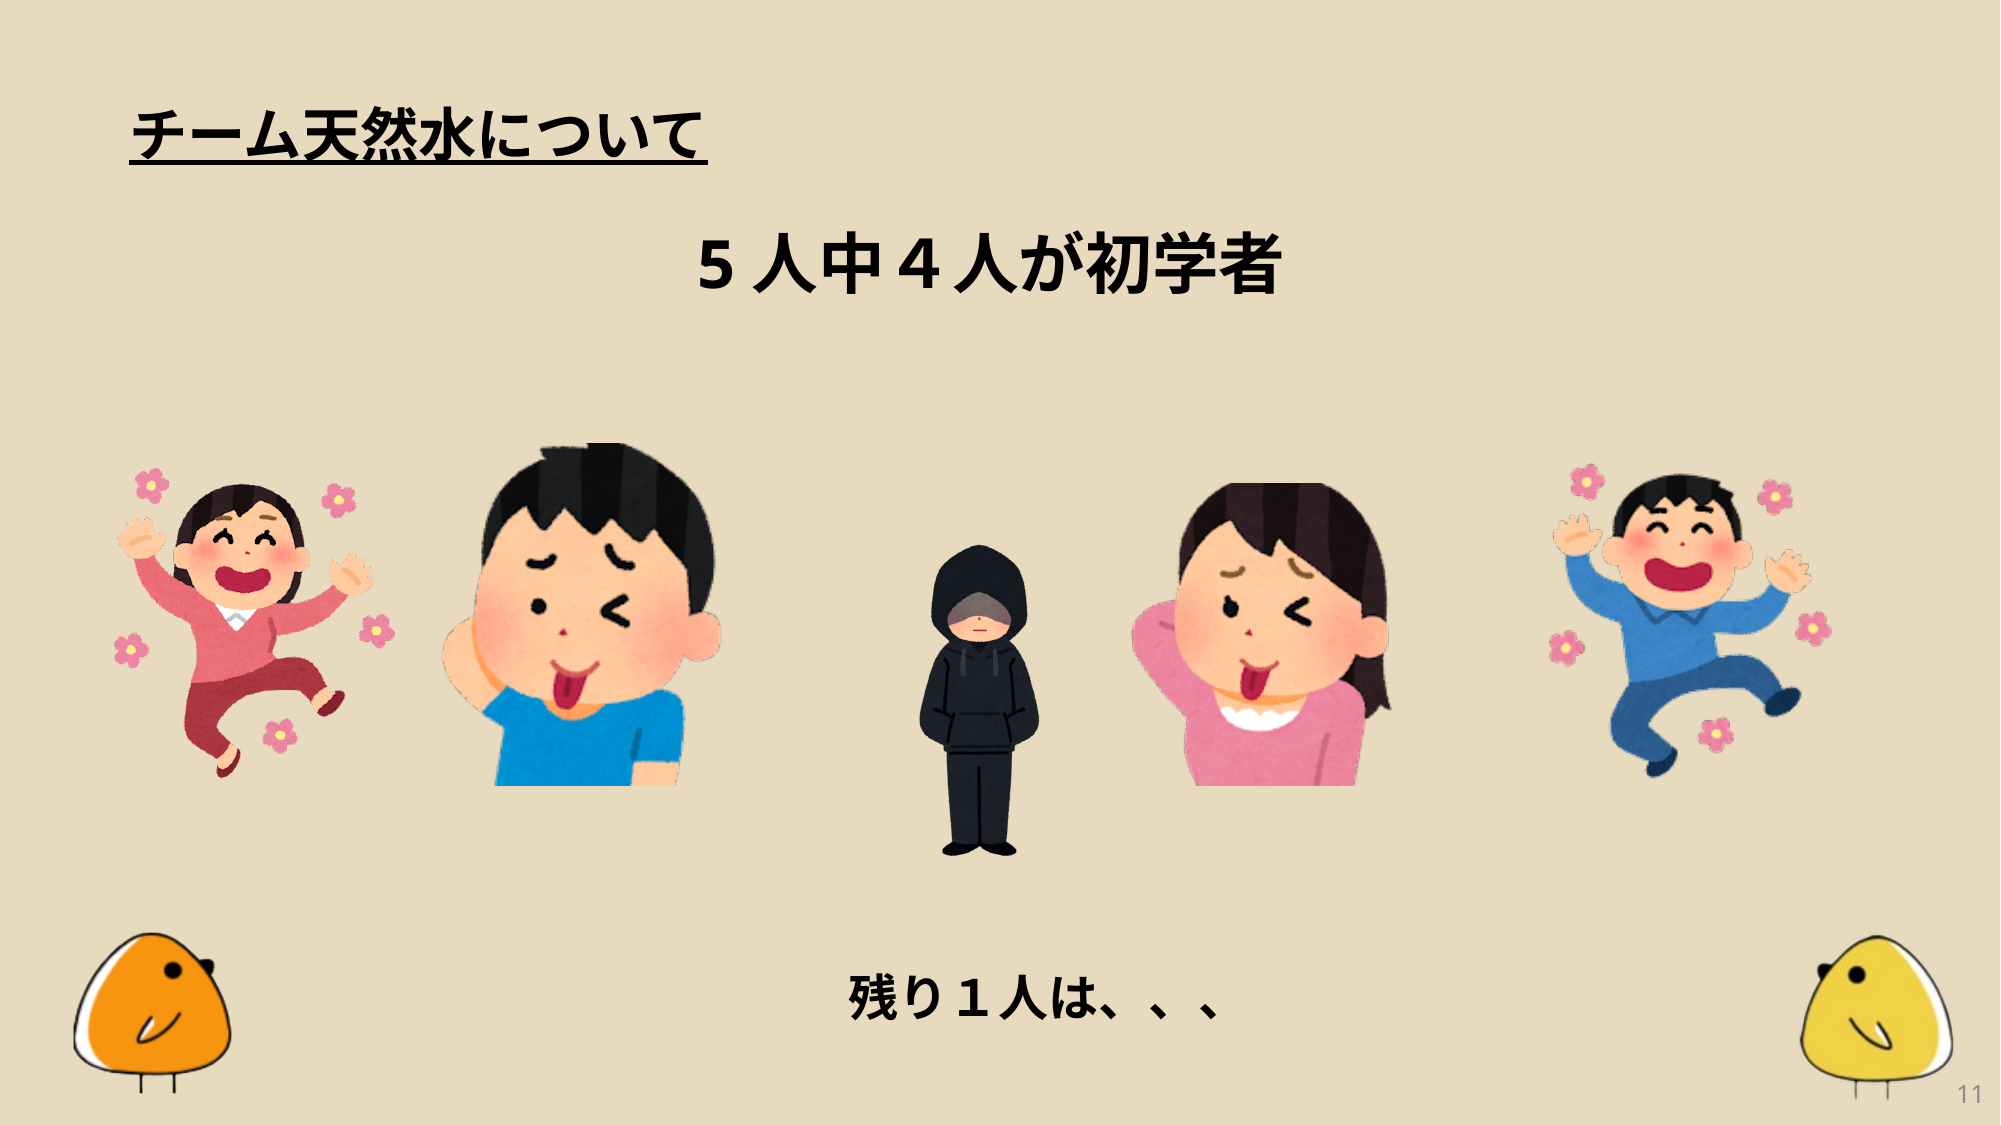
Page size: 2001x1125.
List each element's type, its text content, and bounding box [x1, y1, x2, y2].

picture [1778, 925, 1968, 1065]
text_box チーム天然水について [114, 90, 1044, 175]
picture [82, 458, 404, 786]
picture [32, 892, 265, 1125]
picture [883, 539, 1076, 863]
text_box 5人中４人が初学者 [682, 214, 1323, 310]
slide_number 11 [1550, 1065, 2000, 1125]
picture [1116, 483, 1419, 786]
text_box 残り１人は、、、 [833, 958, 1227, 1034]
picture [408, 443, 750, 786]
picture [1527, 458, 1850, 782]
